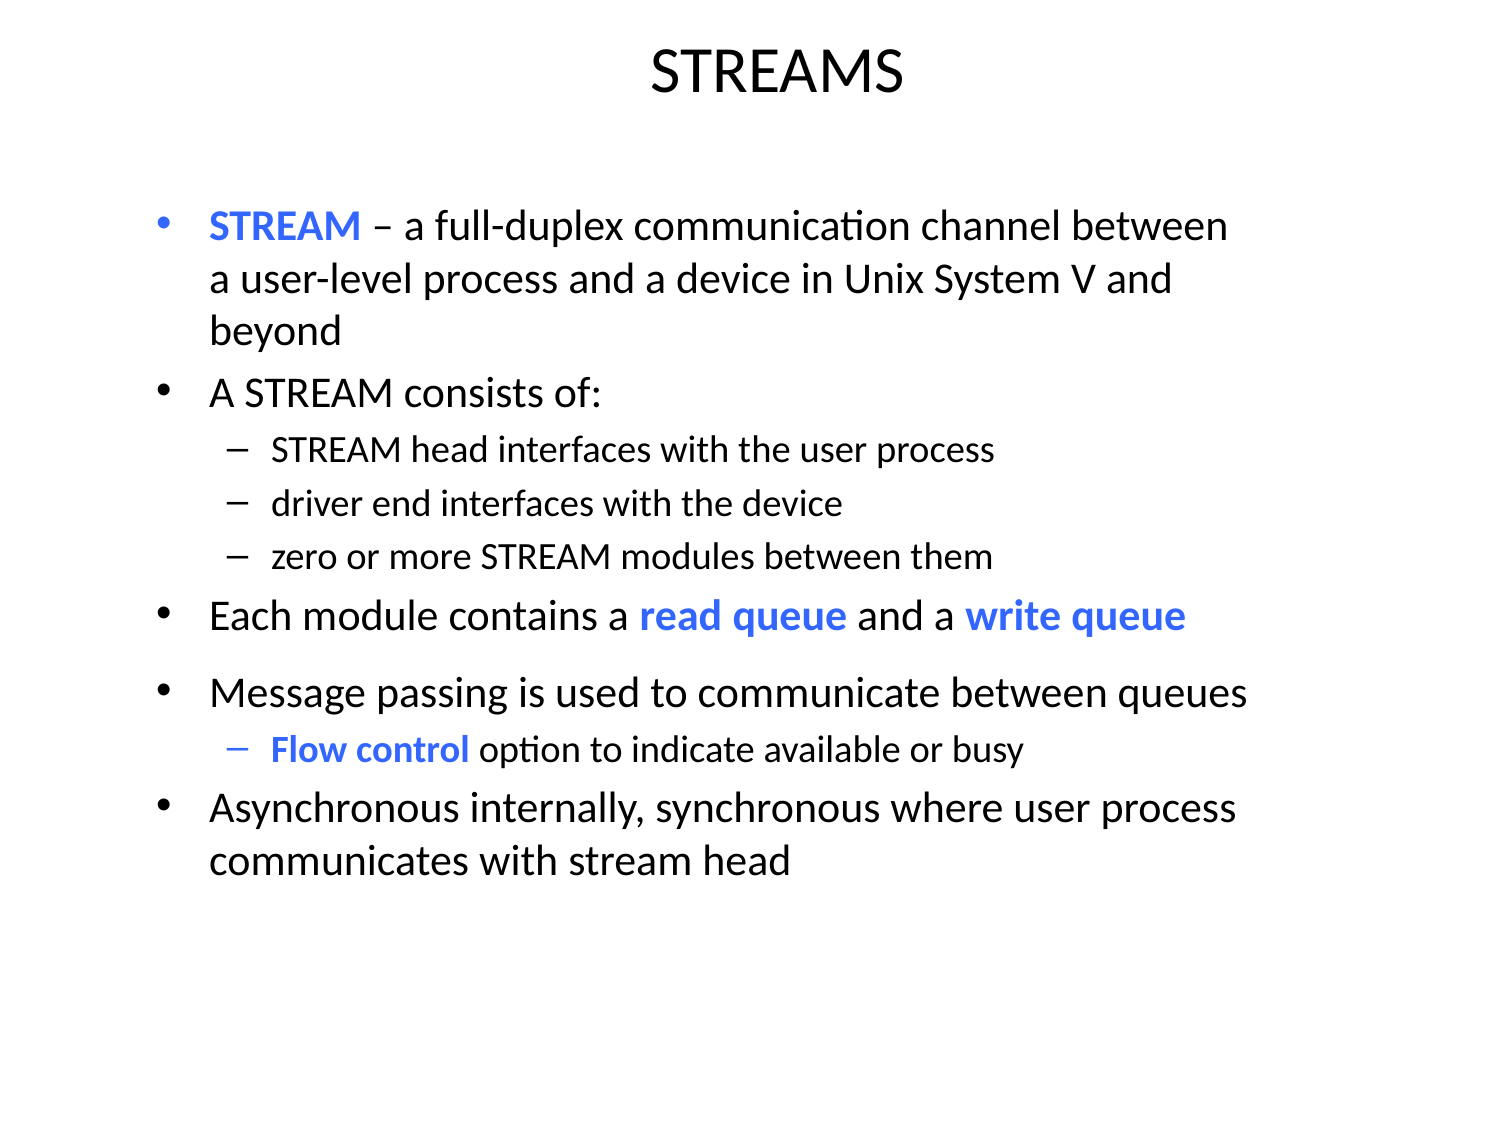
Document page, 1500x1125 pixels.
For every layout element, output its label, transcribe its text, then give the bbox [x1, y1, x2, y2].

title STREAMS [130, 18, 1425, 114]
list STREAM – a full-duplex communication channel between a user-level process and a device in Unix System V and beyond A STREAM consists of: STREAM head interfaces with the user process driver end interfaces with the device zero or more STREAM modules between them Each module contains a read queue and a write queue Message passing is used to communicate between queues Flow control option to indicate available or busy Asynchronous internally, synchronous where user process communicates with stream head [141, 188, 1268, 932]
